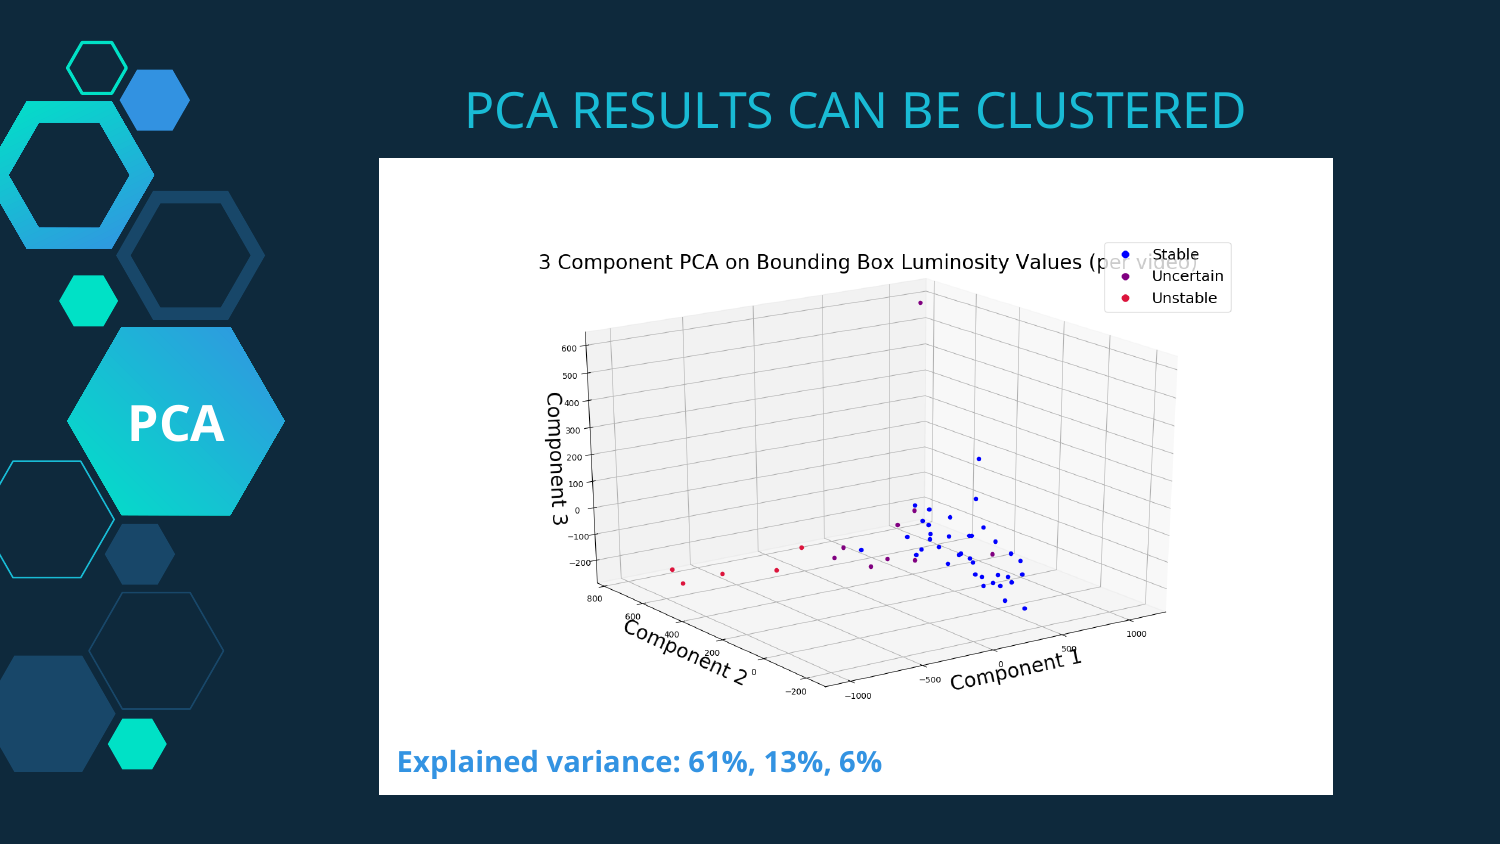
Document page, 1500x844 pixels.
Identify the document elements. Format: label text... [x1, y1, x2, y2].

title PCA RESULTS CAN BE CLUSTERED [273, 52, 1439, 154]
text_box PCA [79, 326, 274, 518]
picture [379, 158, 1333, 796]
text_box [59, 275, 119, 327]
